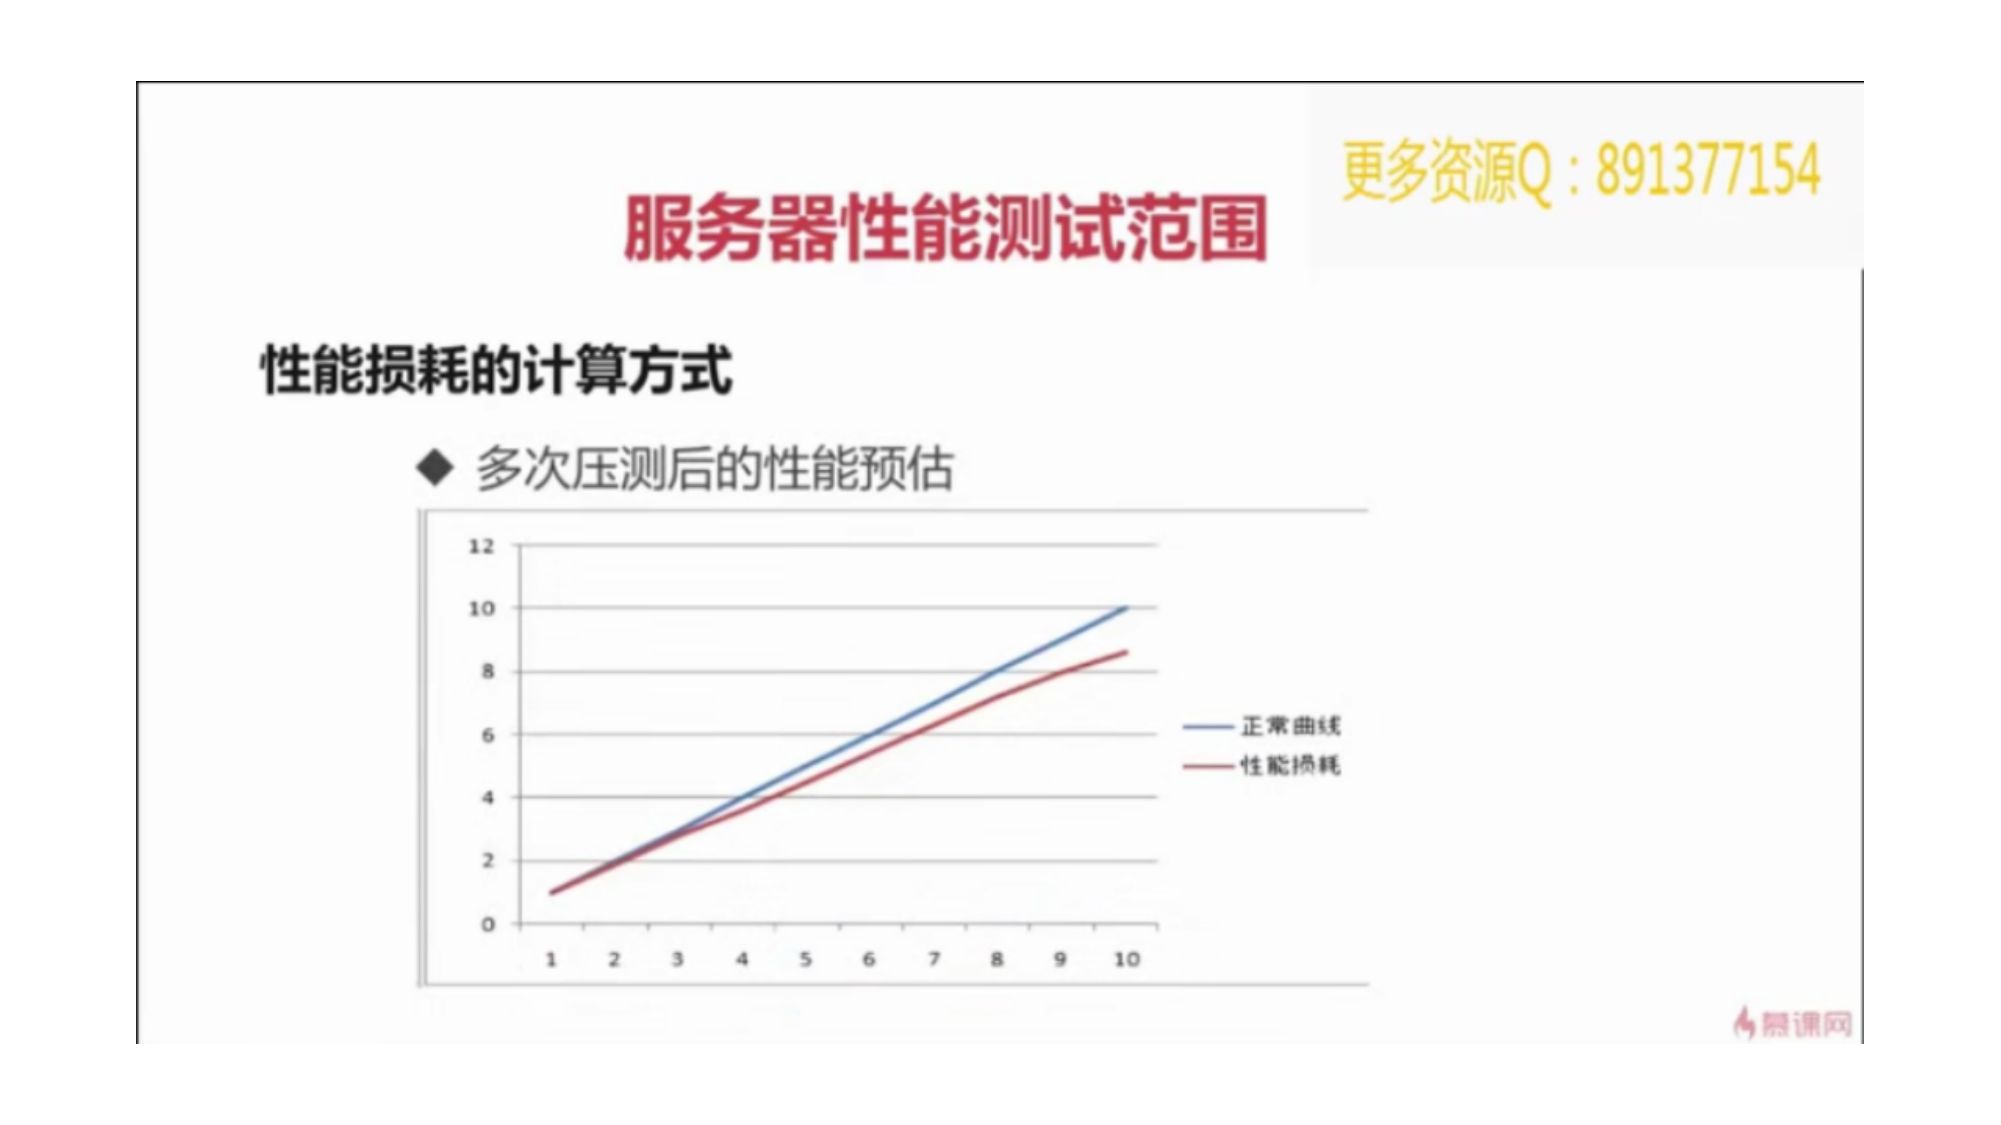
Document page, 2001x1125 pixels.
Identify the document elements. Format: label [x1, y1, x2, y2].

picture [136, 81, 1864, 1044]
